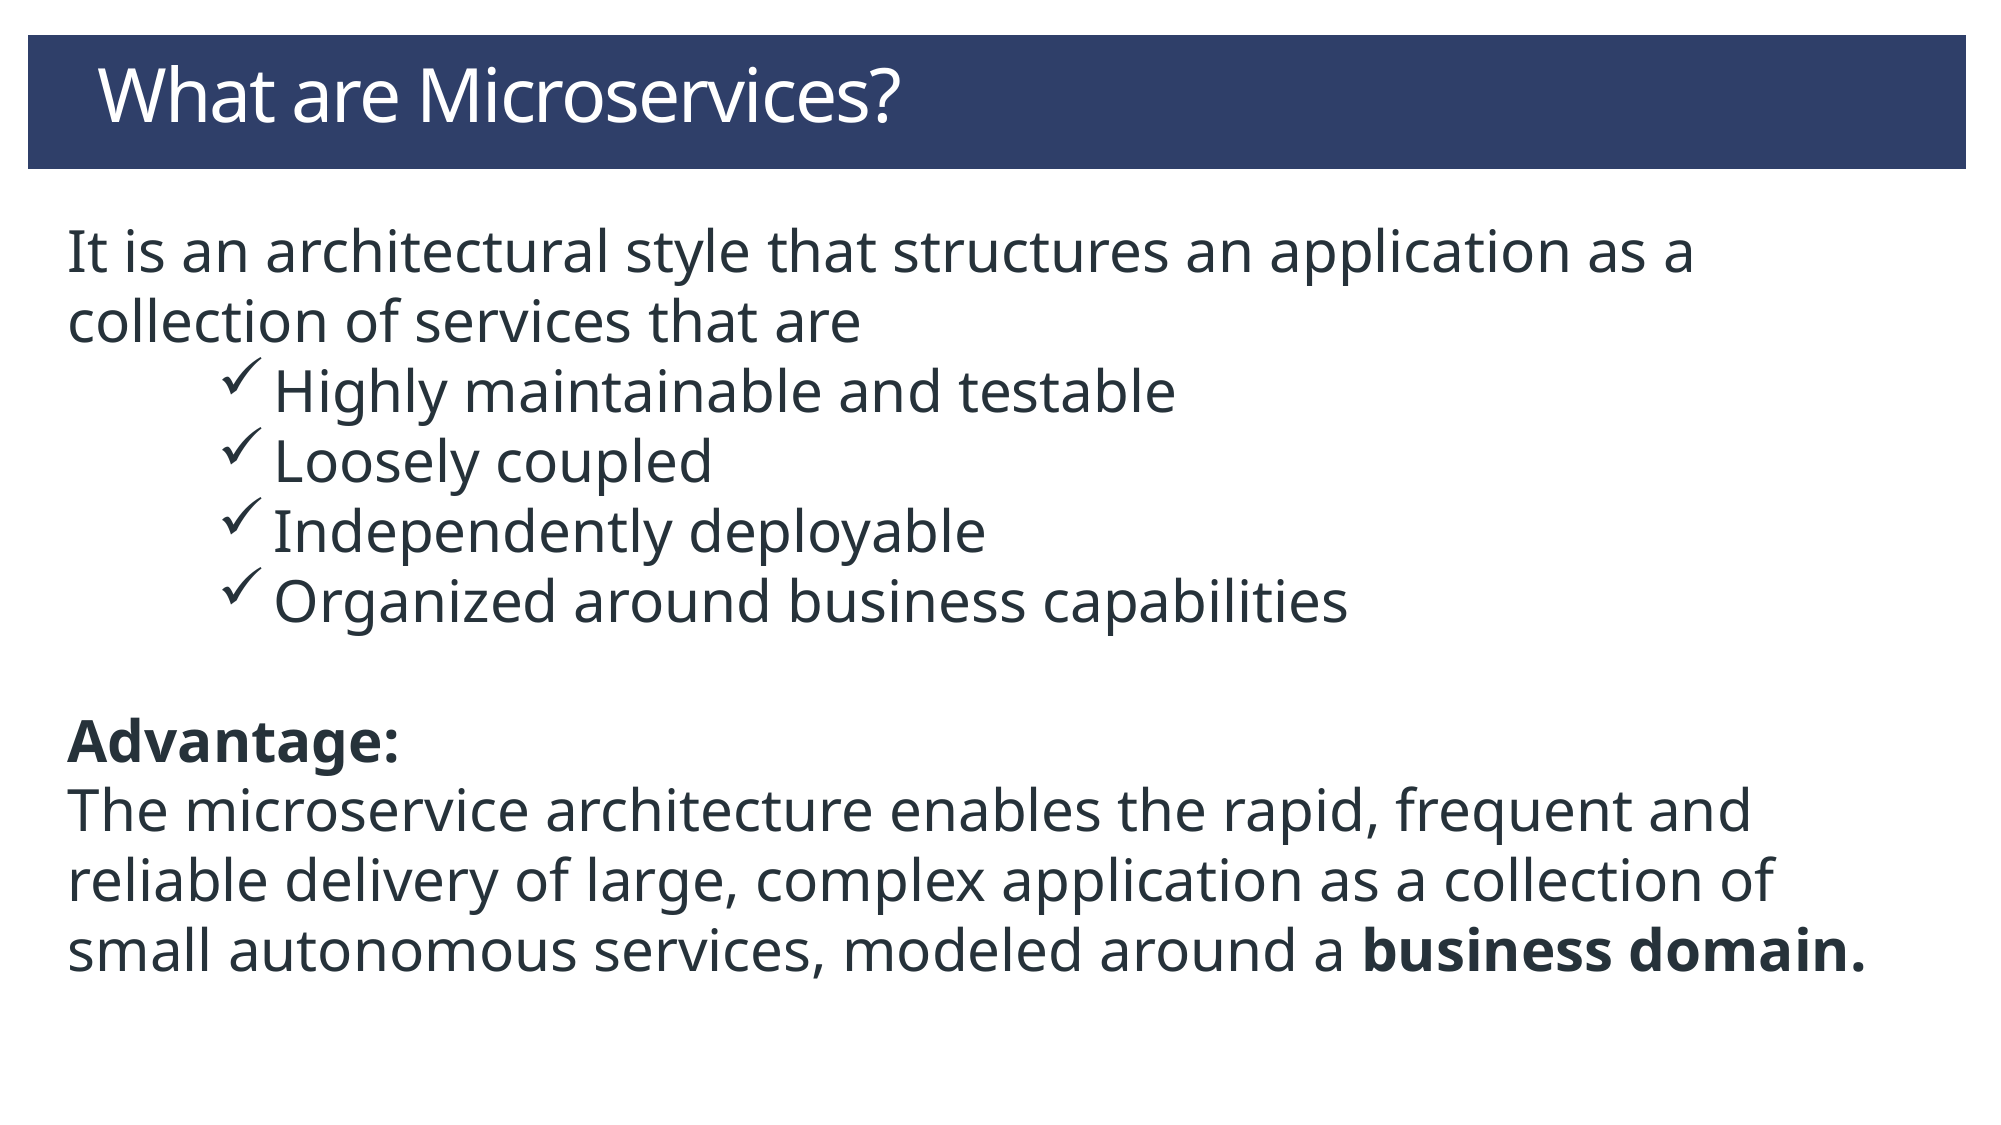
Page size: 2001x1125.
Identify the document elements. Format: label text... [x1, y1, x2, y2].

text_box What are Microservices? [67, 35, 1966, 162]
text_box It is an architectural style that structures an application as a collection of services that are Highly maintainable and testable Loosely coupled Independently deployable Organized around business capabilities Advantage: The microservice architecture enables the rapid, frequent and reliable delivery of large, complex application as a collection of small autonomous services, modeled around a business domain. [67, 213, 1883, 984]
text_box [27, 34, 1967, 170]
